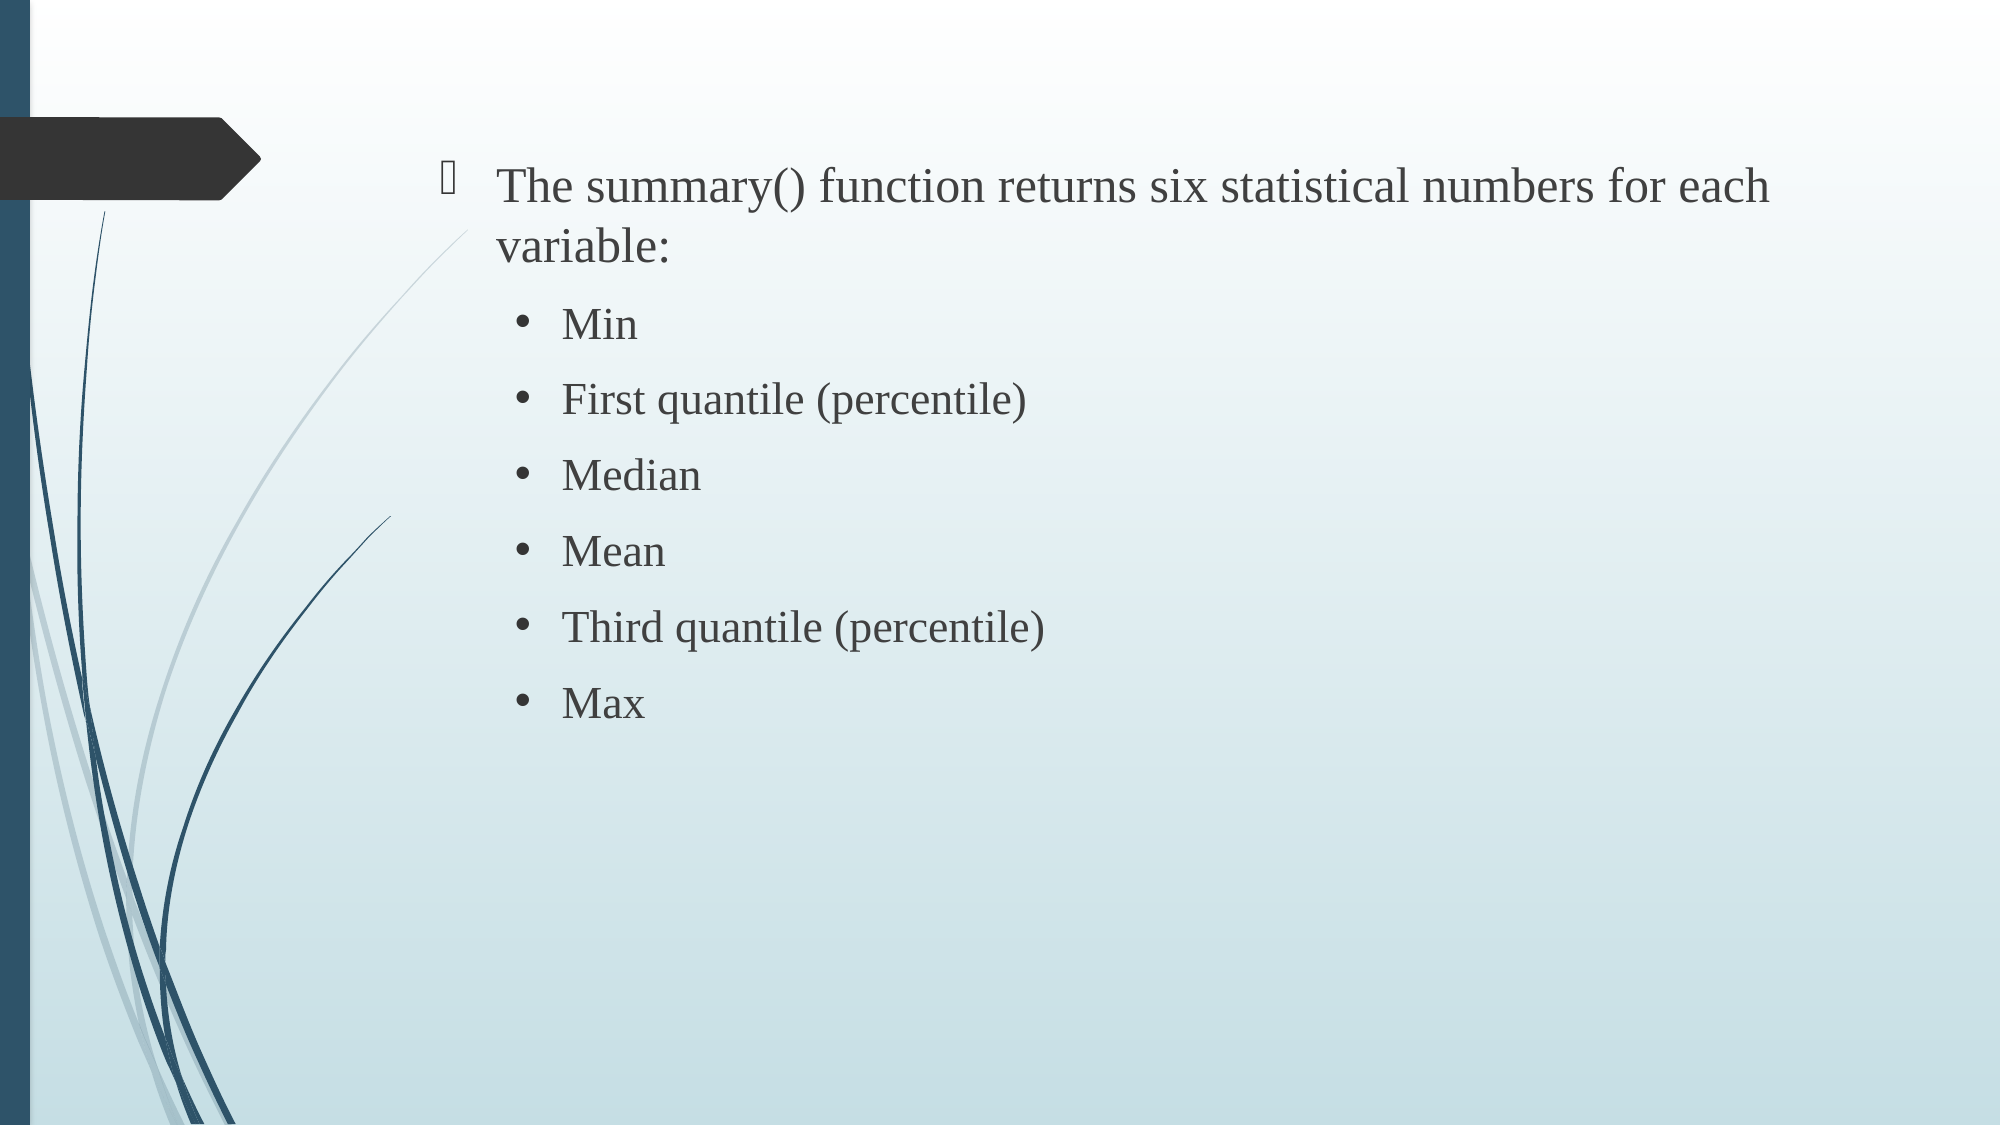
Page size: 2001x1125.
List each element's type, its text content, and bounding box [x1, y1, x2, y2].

list The summary() function returns six statistical numbers for each variable: Min First quantile (percentile) Median Mean Third quantile (percentile) Max [424, 144, 1888, 970]
